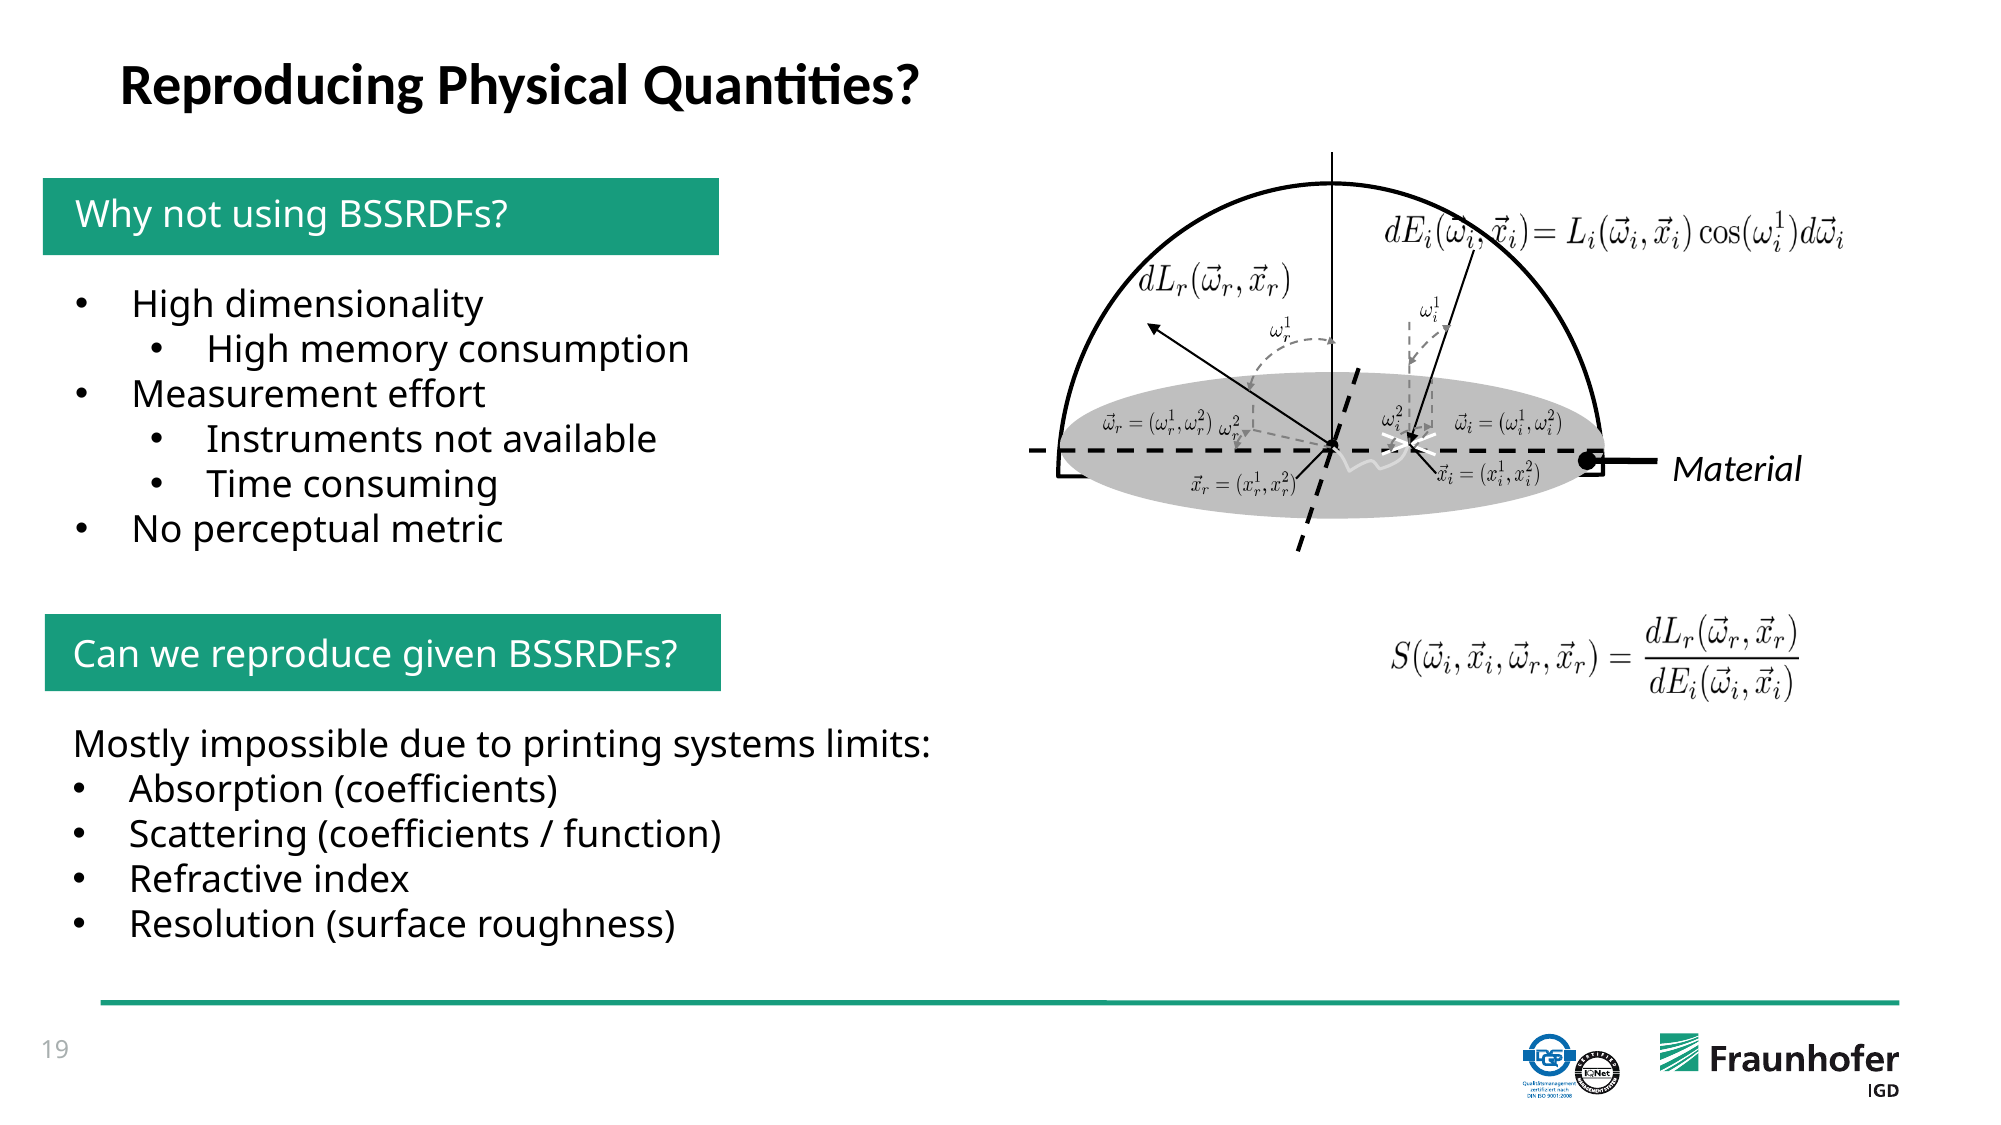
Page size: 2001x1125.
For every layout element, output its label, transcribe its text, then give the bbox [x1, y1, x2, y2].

text_box Why not using BSSRDFs? High dimensionality High memory consumption Measurement effort Instruments not available Time consuming No perceptual metric [60, 182, 706, 558]
text_box [29, 165, 624, 267]
text_box [44, 614, 721, 692]
text_box Reproducing Physical Quantities? [105, 38, 1483, 124]
text_box Can we reproduce given BSSRDFs? Mostly impossible due to printing systems limits: Absorption (coefficients) Scattering (coefficients / function) Refractive index Resolution (surface roughness) [57, 622, 947, 953]
text_box [624, 178, 719, 256]
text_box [1024, 152, 1843, 770]
slide_number 19 [0, 1032, 70, 1054]
